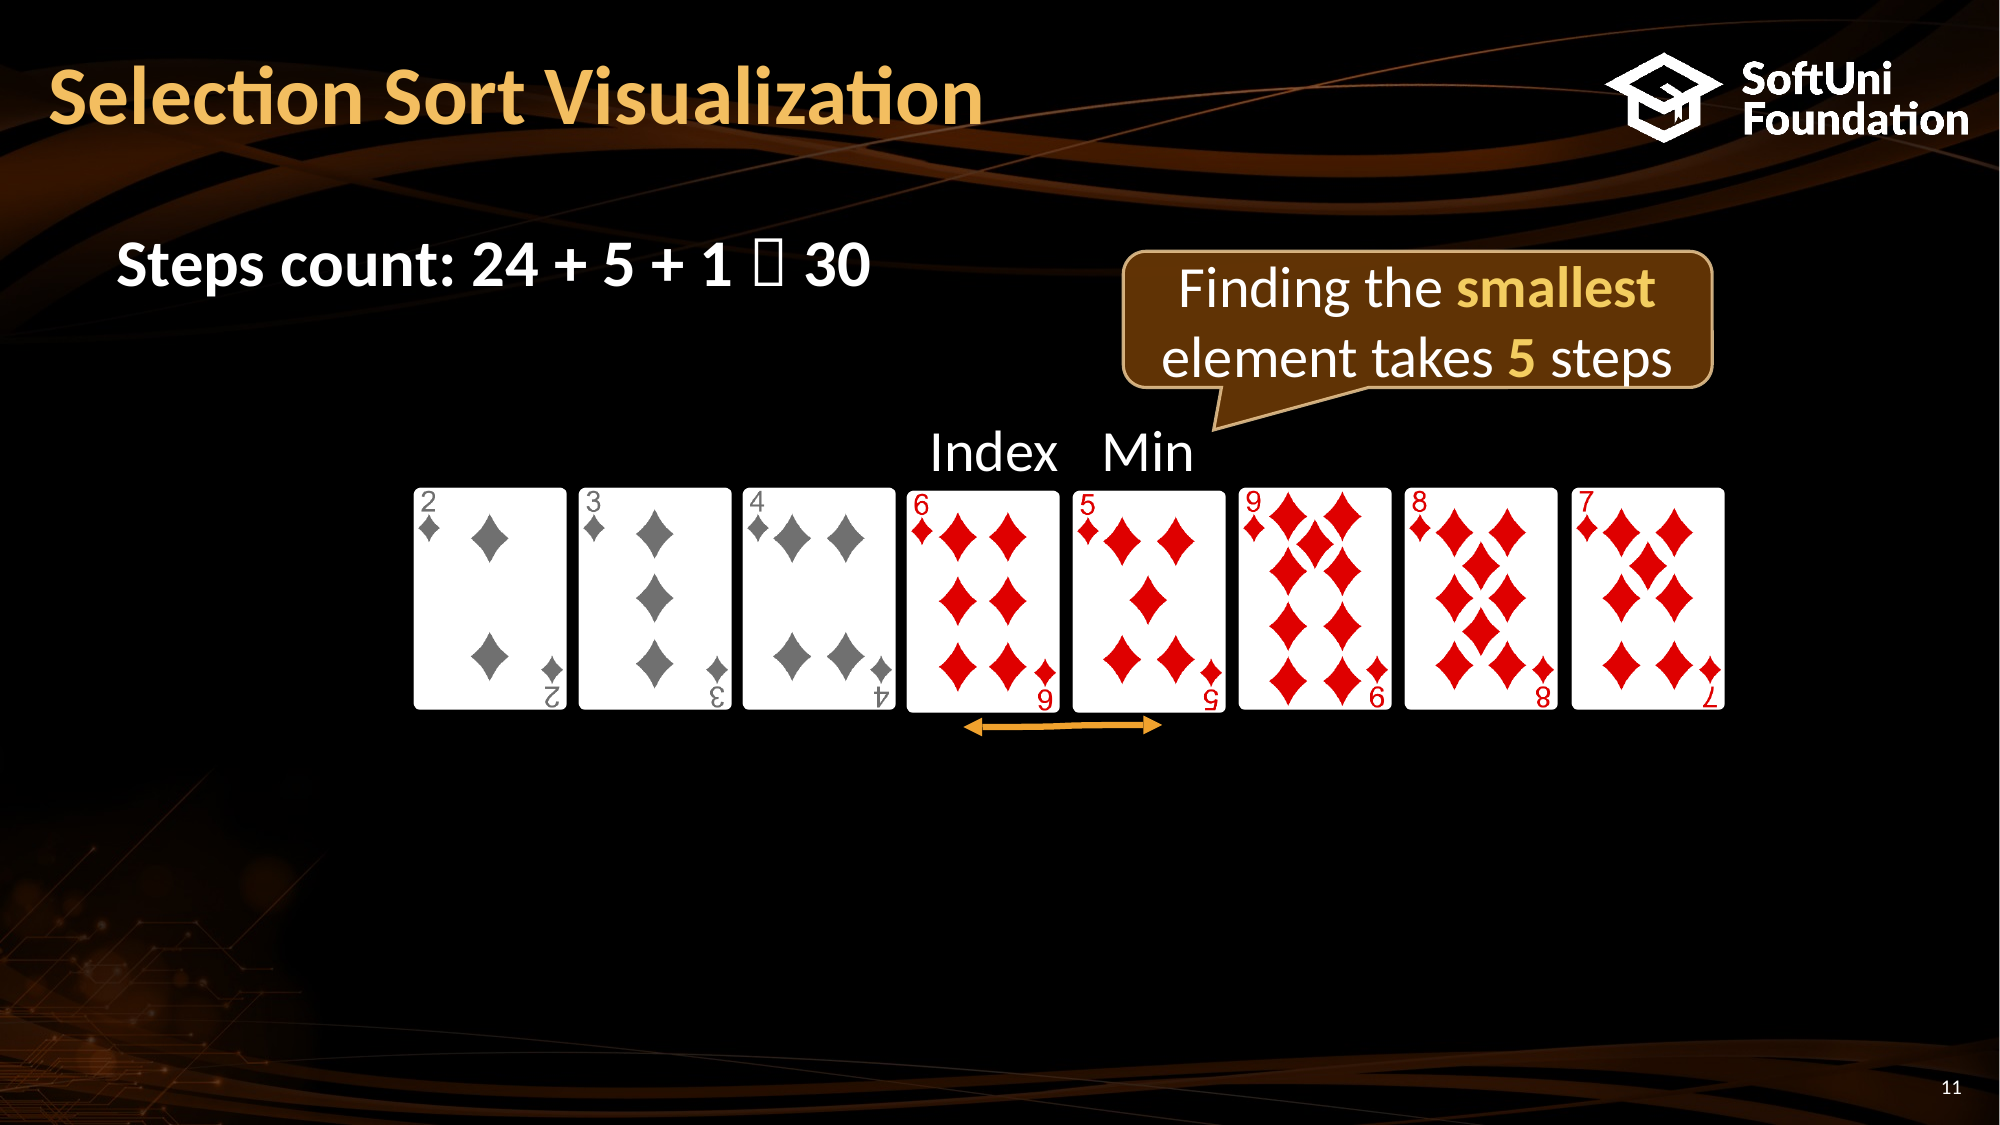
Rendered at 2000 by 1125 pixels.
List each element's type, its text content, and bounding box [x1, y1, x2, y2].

picture [0, 0, 2000, 1125]
text_box Min [1087, 405, 1211, 490]
text_box Index [914, 405, 1074, 491]
title Selection Sort Visualization [30, 6, 1602, 189]
text_box Steps count: 24 + 5 + 1  30 [101, 212, 886, 308]
slide_number 11 [1897, 1070, 1968, 1103]
text_box Finding the smallest element takes 5 steps [1122, 250, 1714, 432]
